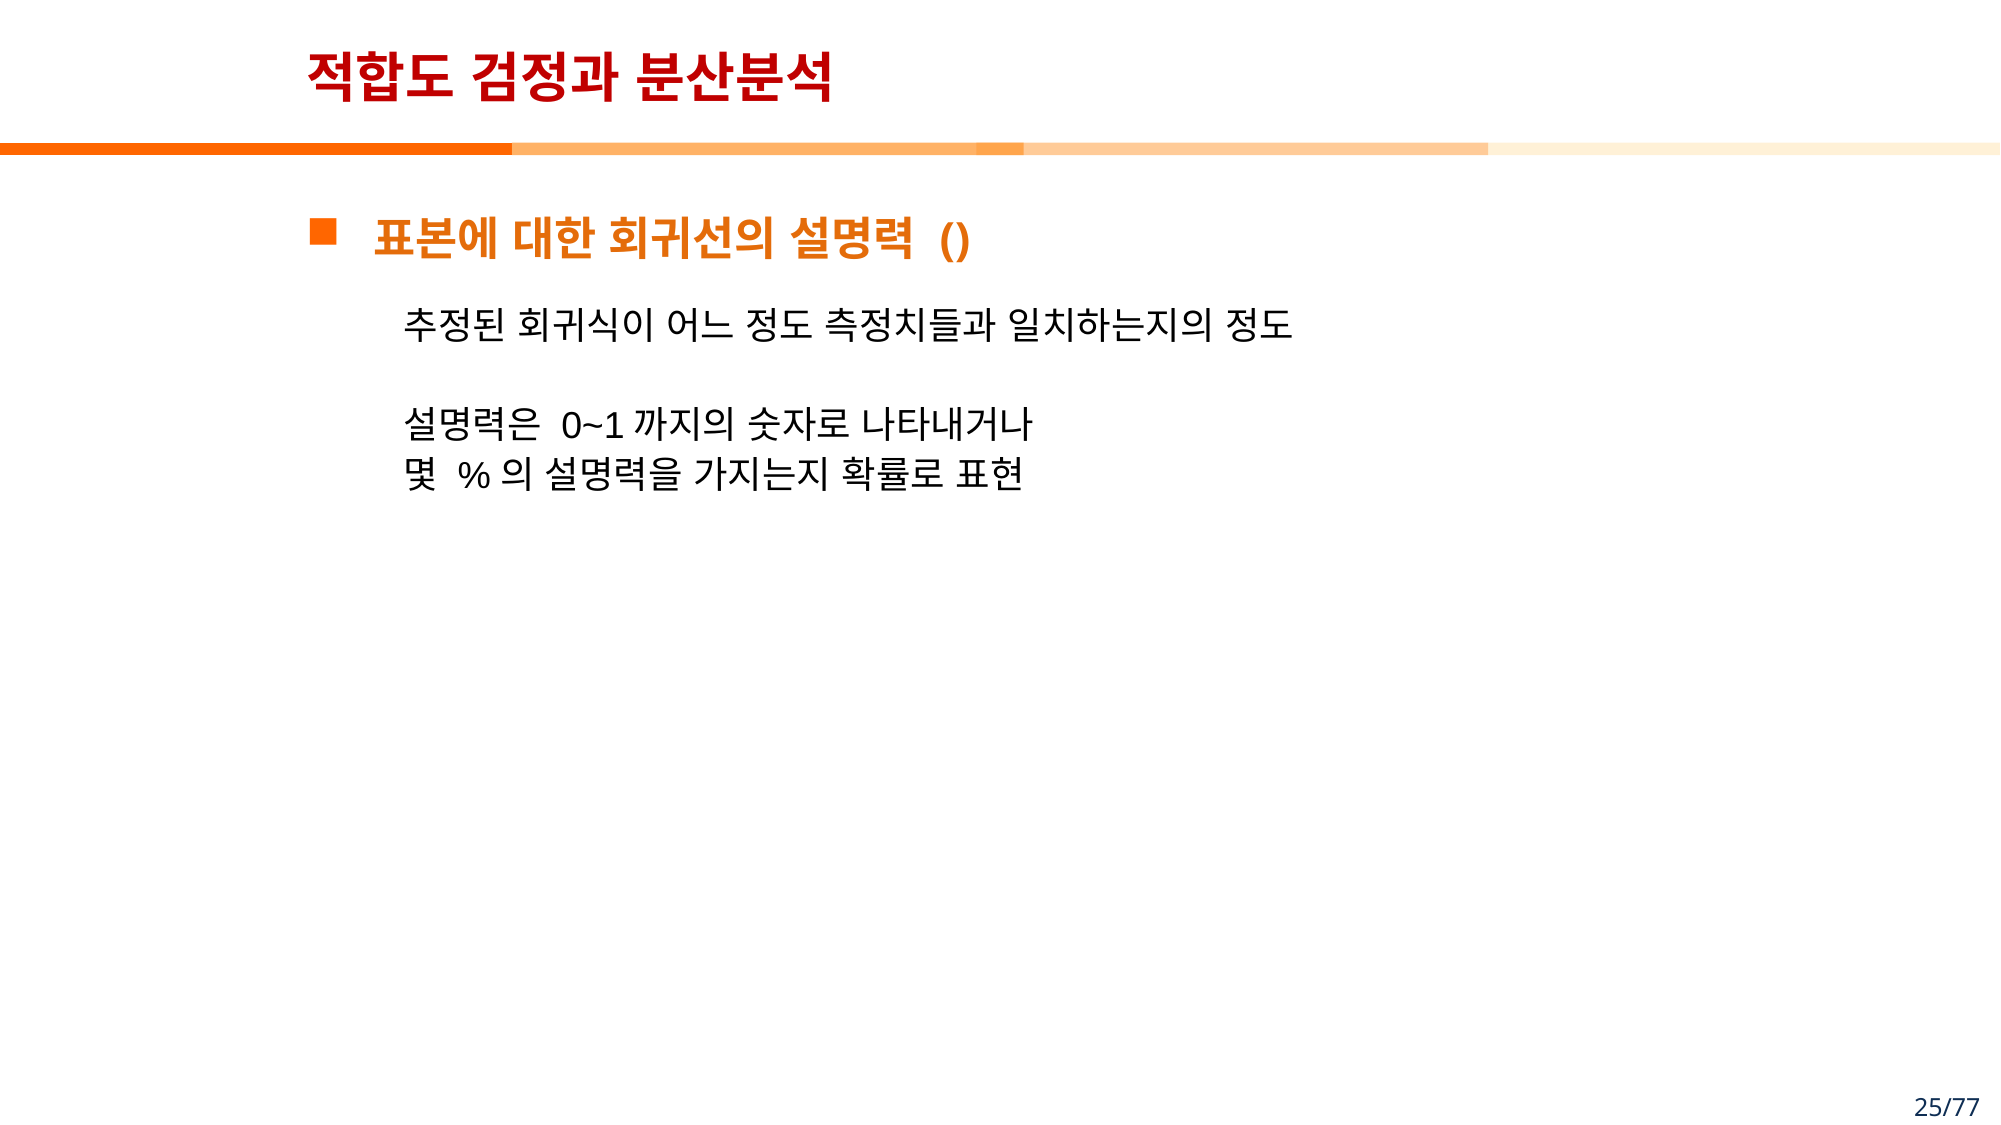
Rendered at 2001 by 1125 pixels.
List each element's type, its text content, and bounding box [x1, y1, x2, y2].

text_box 추정된 회귀식이 어느 정도 측정치들과 일치하는지의 정도 설명력은 0~1까지의 숫자로 나타내거나 몇 %의 설명력을 가지는지 확률로 표현 [389, 290, 1310, 504]
title 적합도 검정과 분산분석 [291, 31, 1532, 122]
